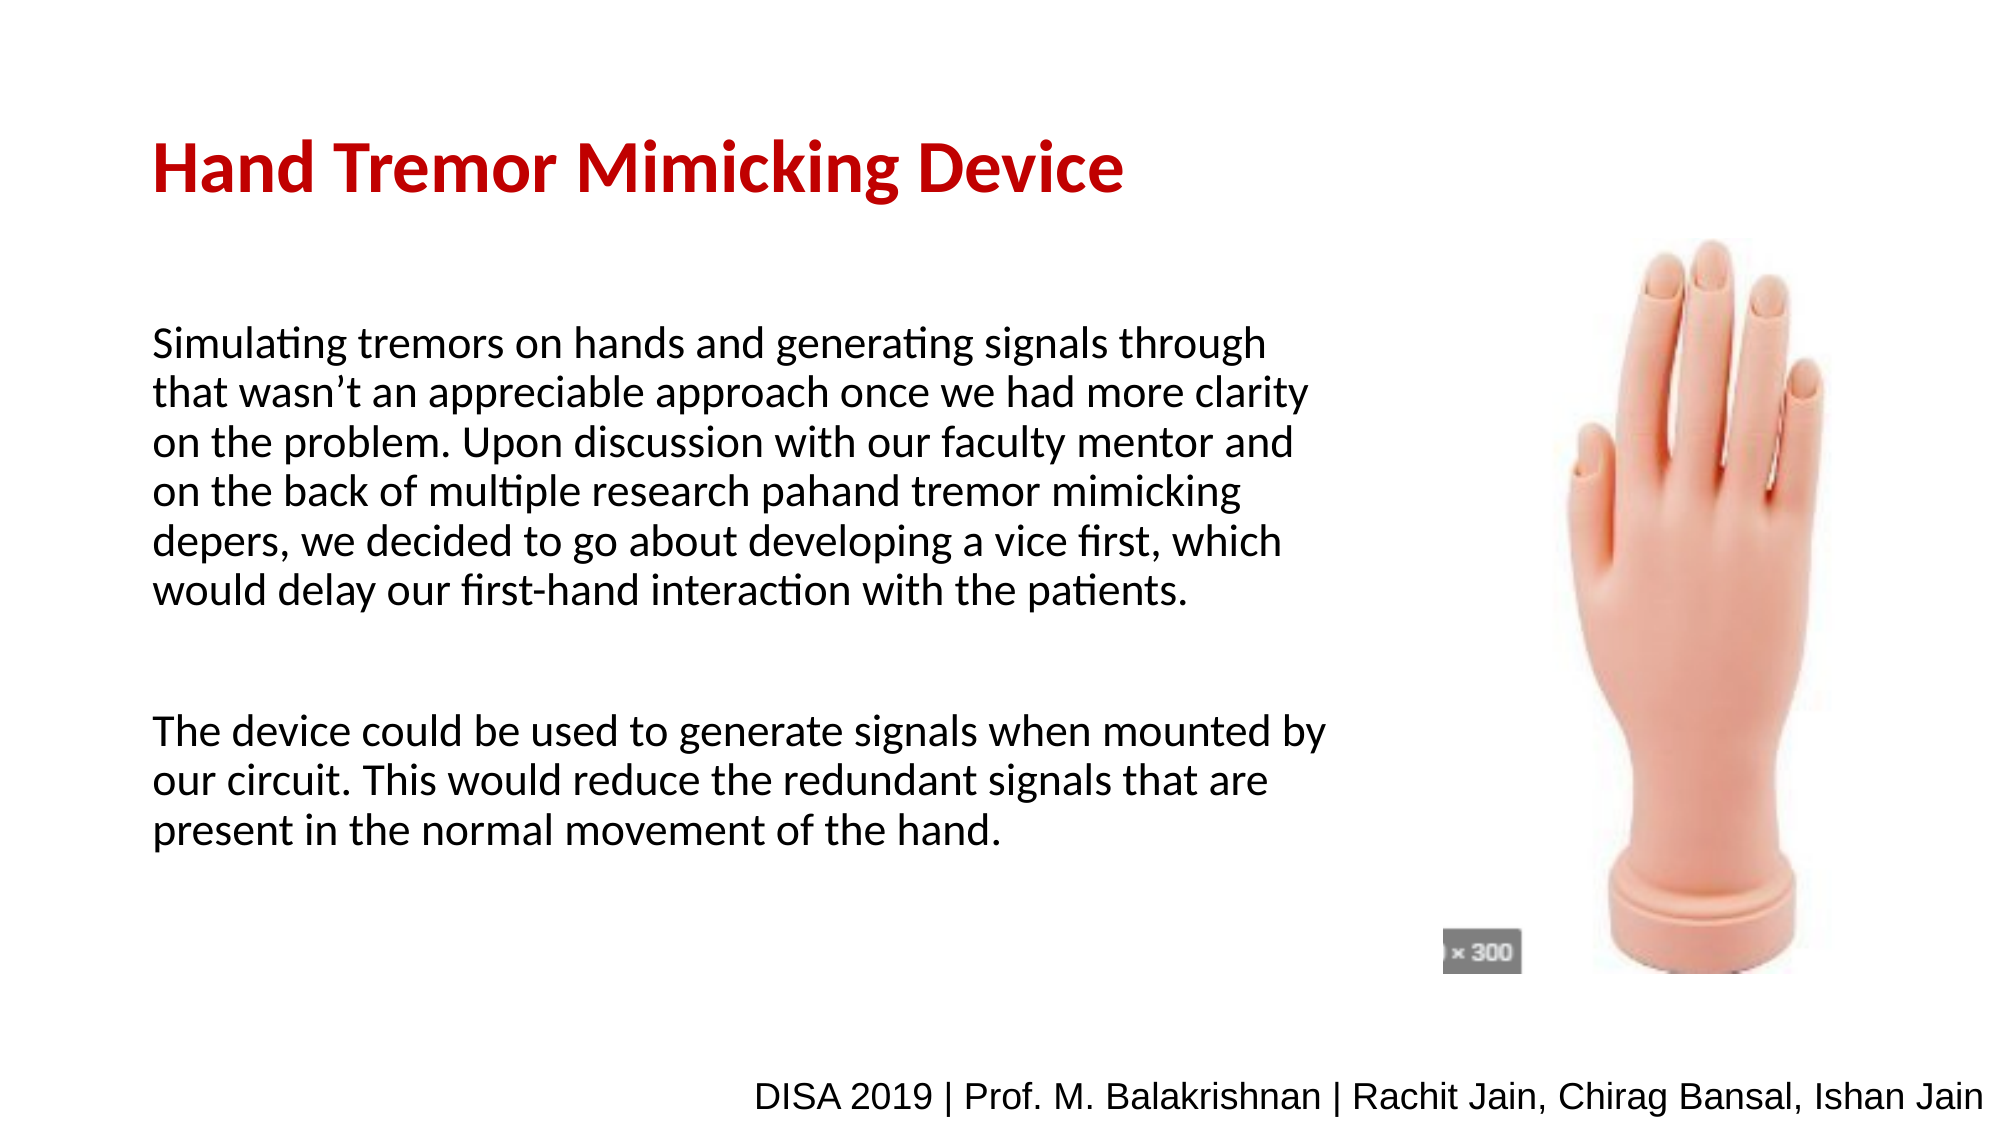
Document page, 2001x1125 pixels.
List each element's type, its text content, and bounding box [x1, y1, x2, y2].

text_box DISA 2019 | Prof. M. Balakrishnan | Rachit Jain, Chirag Bansal, Ishan Jain [657, 1064, 2000, 1125]
picture [1442, 238, 1921, 974]
list Simulating tremors on hands and generating signals through that wasn’t an appreciable approach once we had more clarity on the problem. Upon discussion with our faculty mentor and on the back of multiple research pahand tremor mimicking depers, we decided to go about developing a vice first, which would delay our first-hand interaction with the patients. The device could be used to generate signals when mounted by our circuit. This would reduce the redundant signals that are present in the normal movement of the hand. [137, 311, 1367, 1026]
title Hand Tremor Mimicking Device [137, 59, 1863, 278]
